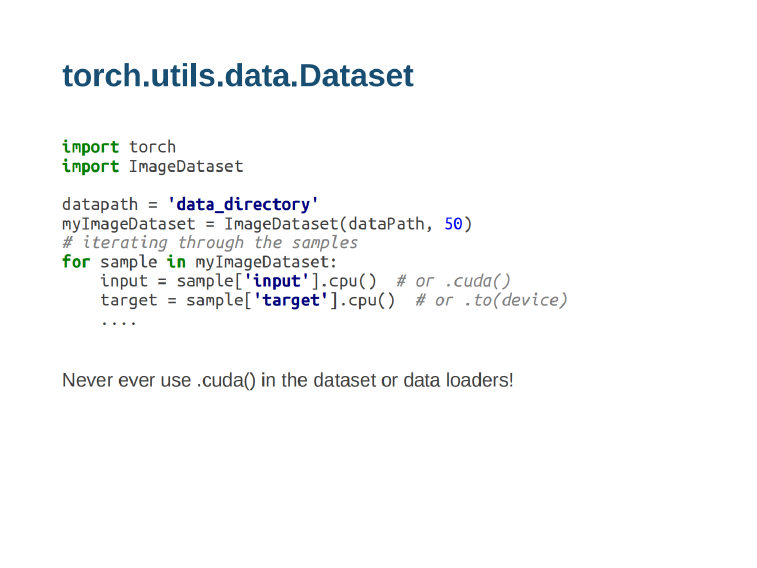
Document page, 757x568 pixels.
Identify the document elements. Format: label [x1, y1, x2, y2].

picture [46, 58, 756, 430]
